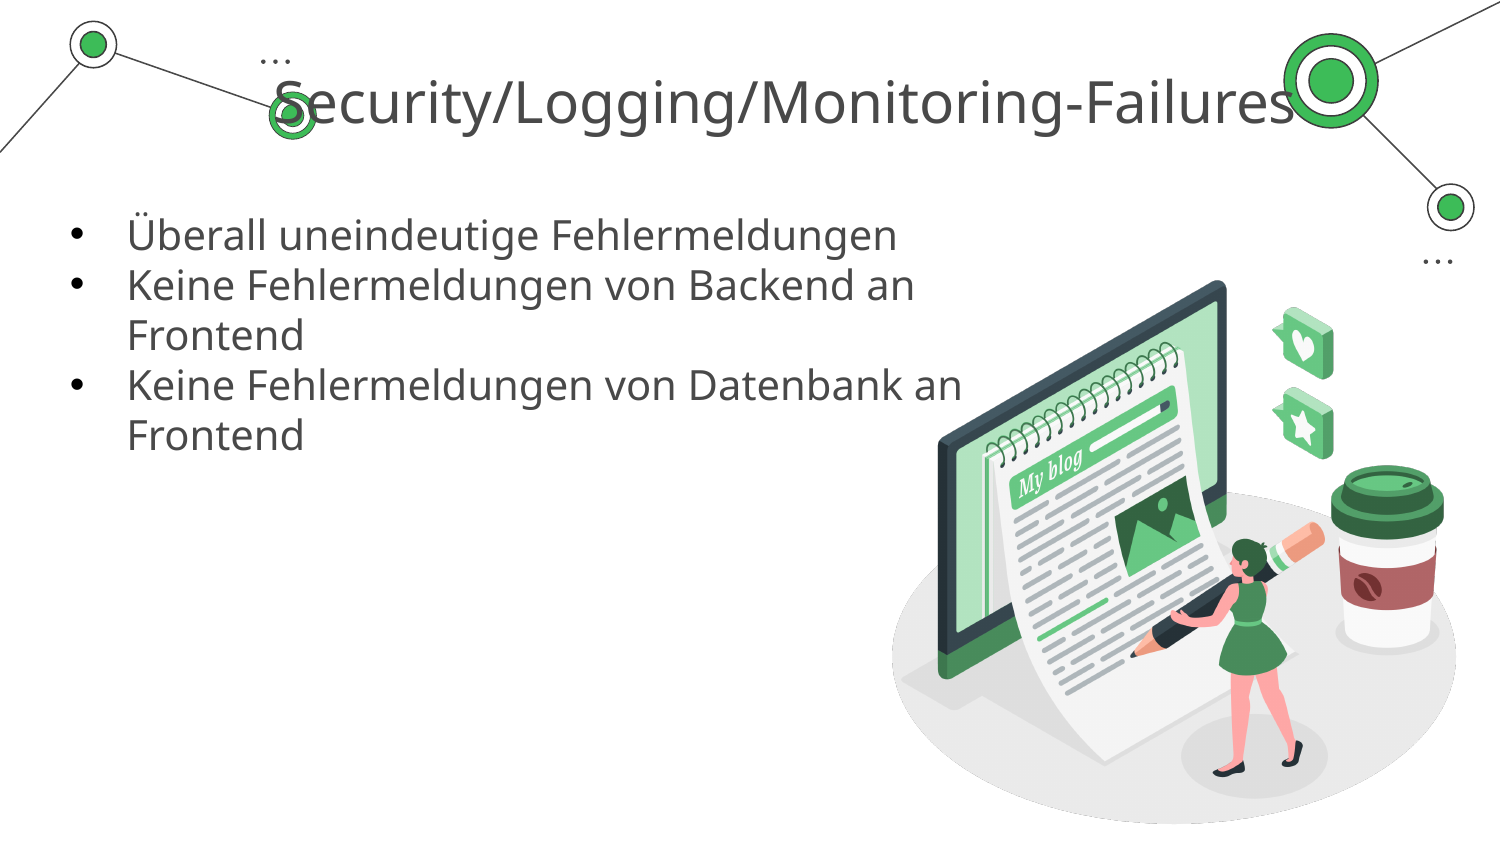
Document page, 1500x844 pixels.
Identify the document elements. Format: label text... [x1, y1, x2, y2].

picture [876, 248, 1473, 844]
title Security/Logging/Monitoring-Failures [154, 50, 1417, 144]
text_box Überall uneindeutige Fehlermeldungen Keine Fehlermeldungen von Backend an Frontend Keine Fehlermeldungen von Datenbank an Frontend [55, 193, 1029, 636]
